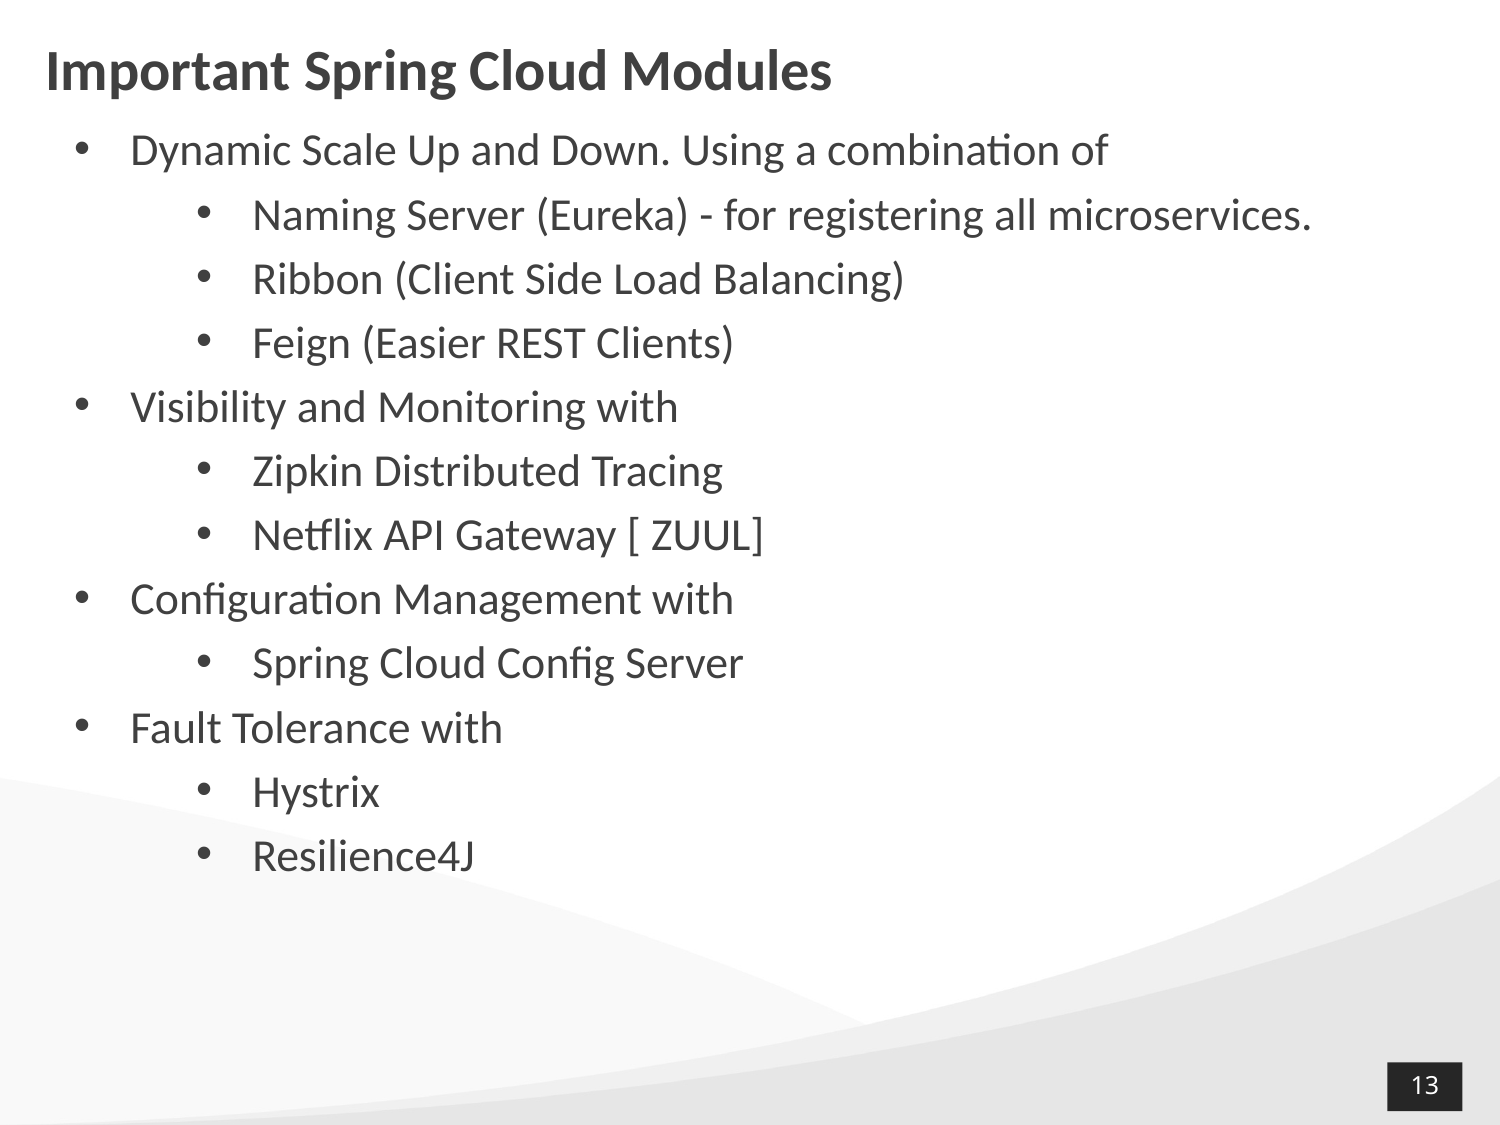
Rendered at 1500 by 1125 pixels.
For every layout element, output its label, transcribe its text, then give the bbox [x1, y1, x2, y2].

title Important Spring Cloud Modules [30, 21, 1478, 113]
picture [0, 0, 1500, 1125]
list Dynamic Scale Up and Down. Using a combination of Naming Server (Eureka) - for registering all microservices. Ribbon (Client Side Load Balancing) Feign (Easier REST Clients) Visibility and Monitoring with Zipkin Distributed Tracing Netflix API Gateway [ ZUUL] Configuration Management with Spring Cloud Config Server Fault Tolerance with Hystrix Resilience4J [59, 112, 1413, 1025]
